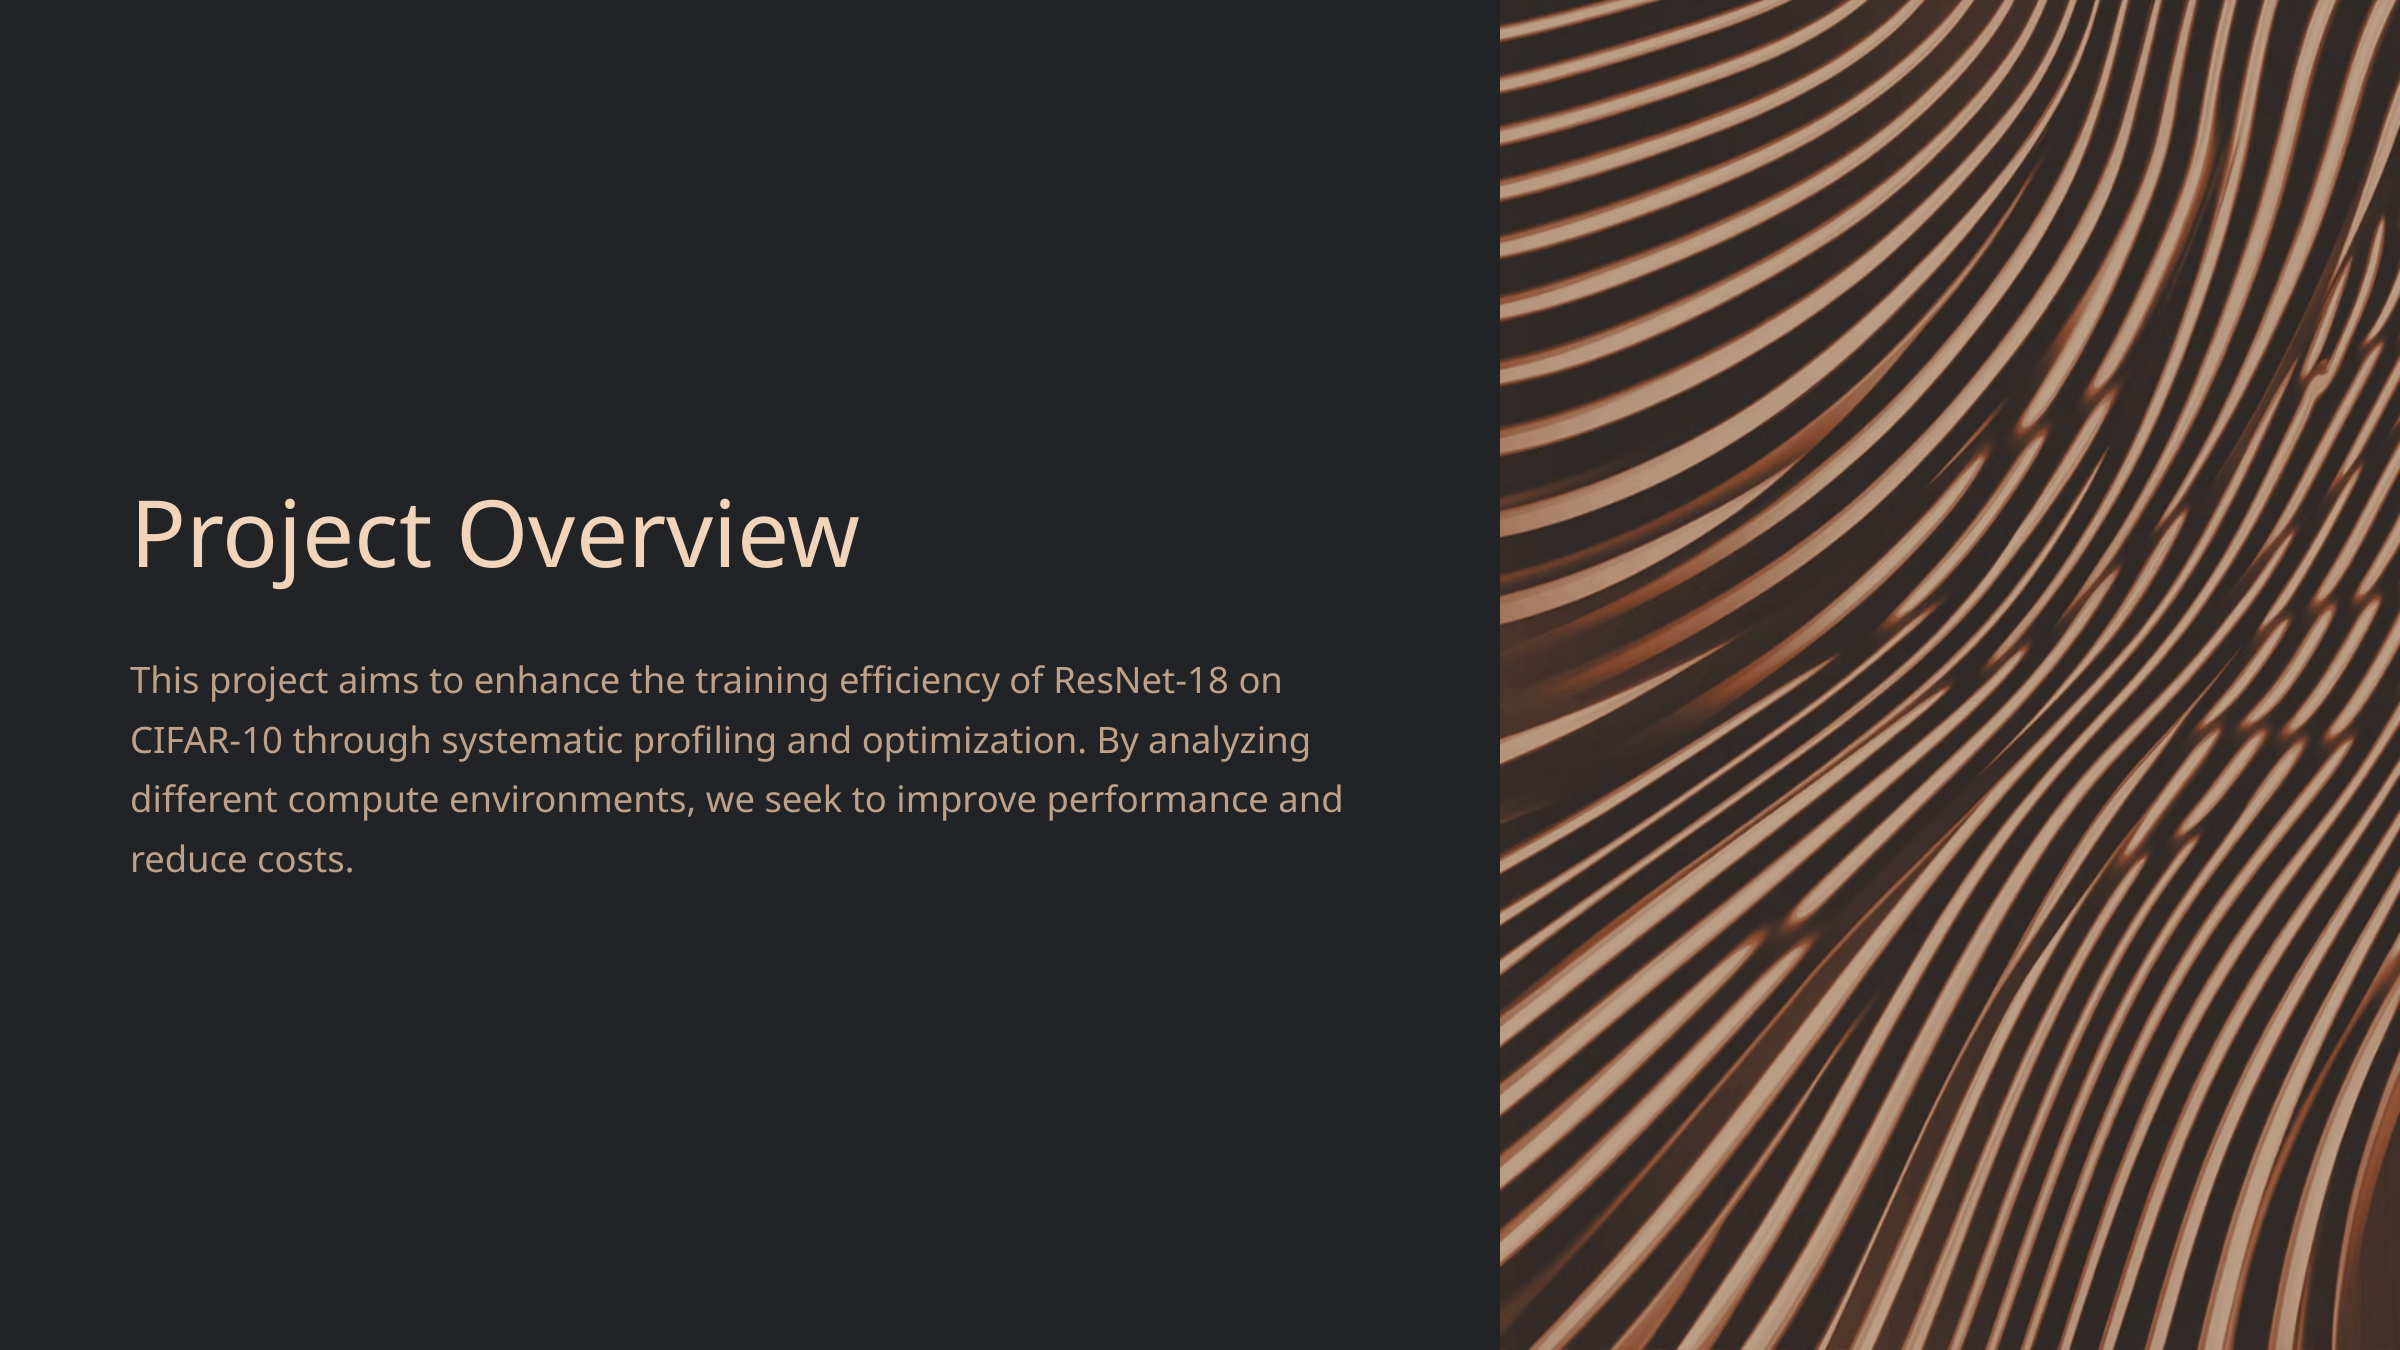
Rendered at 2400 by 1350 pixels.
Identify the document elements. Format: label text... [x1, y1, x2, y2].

picture [1499, 0, 2400, 1350]
text_box This project aims to enhance the training efficiency of ResNet-18 on CIFAR-10 through systematic profiling and optimization. By analyzing different compute environments, we seek to improve performance and reduce costs. [130, 641, 1370, 880]
text_box Project Overview [130, 469, 1061, 587]
